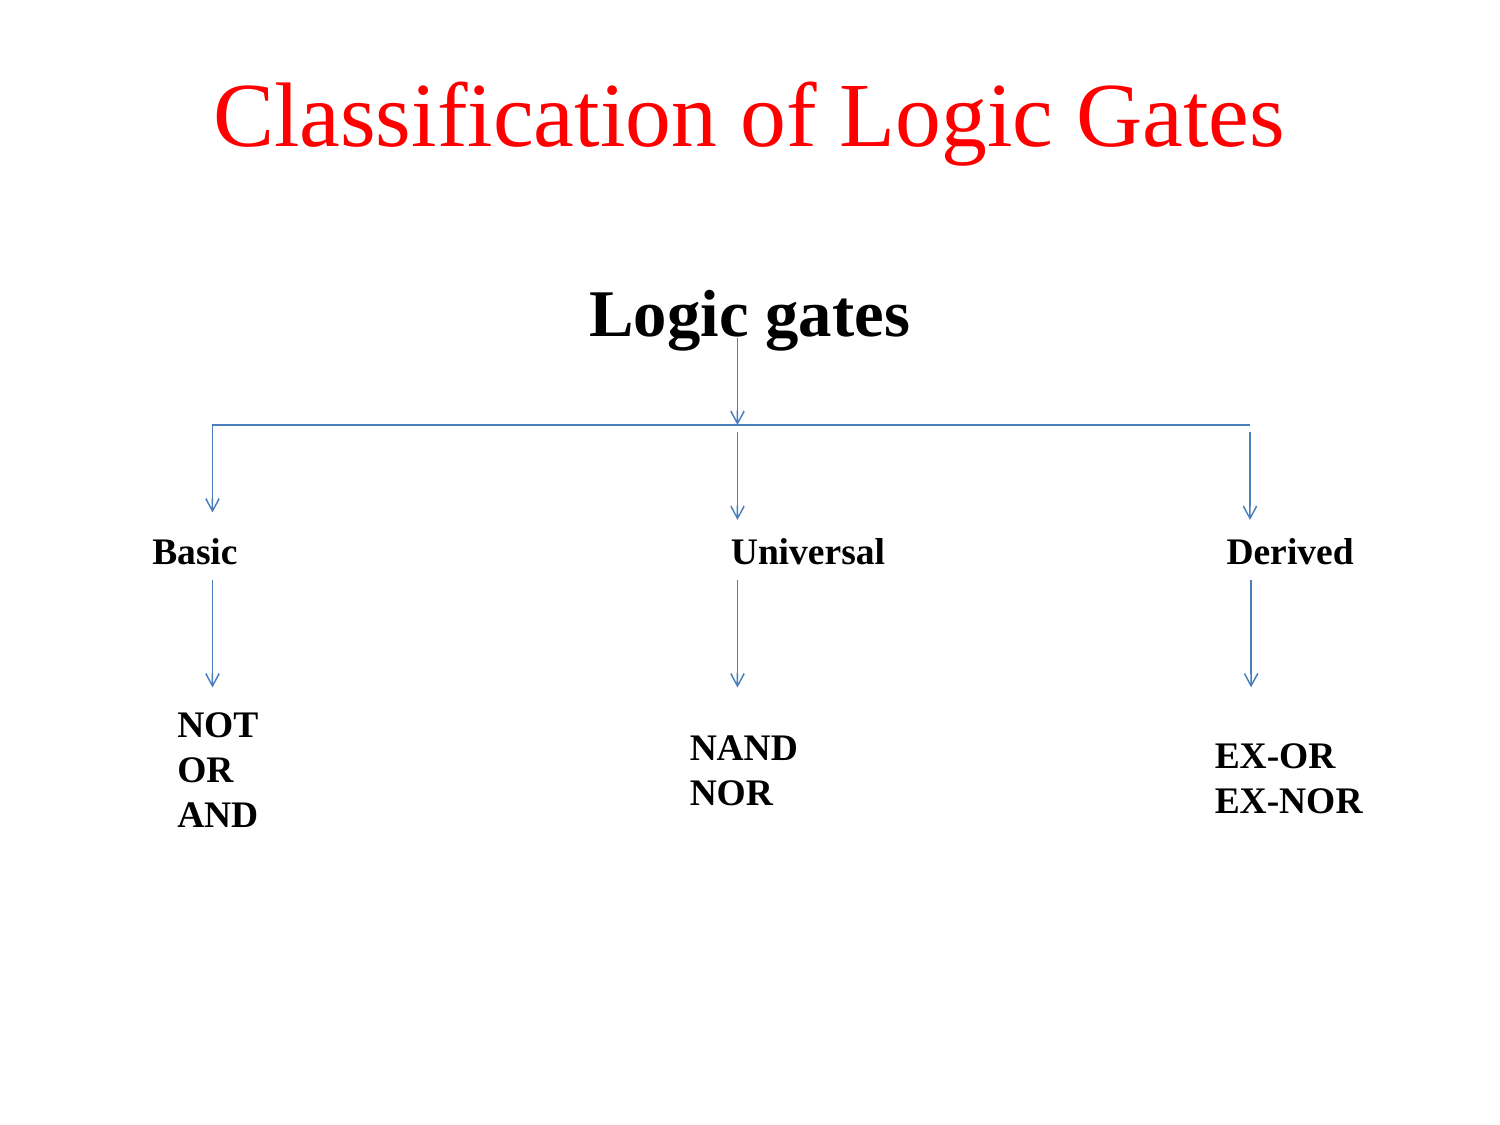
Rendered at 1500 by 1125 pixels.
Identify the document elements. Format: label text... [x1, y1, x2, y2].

text_box Basic Universal Derived [137, 519, 1450, 580]
title Classification of Logic Gates [75, 45, 1425, 175]
list Logic gates [75, 262, 1425, 1005]
text_box NAND NOR [674, 715, 913, 821]
text_box EX-OR EX-NOR [1199, 723, 1413, 829]
text_box NOT OR AND [162, 693, 363, 843]
